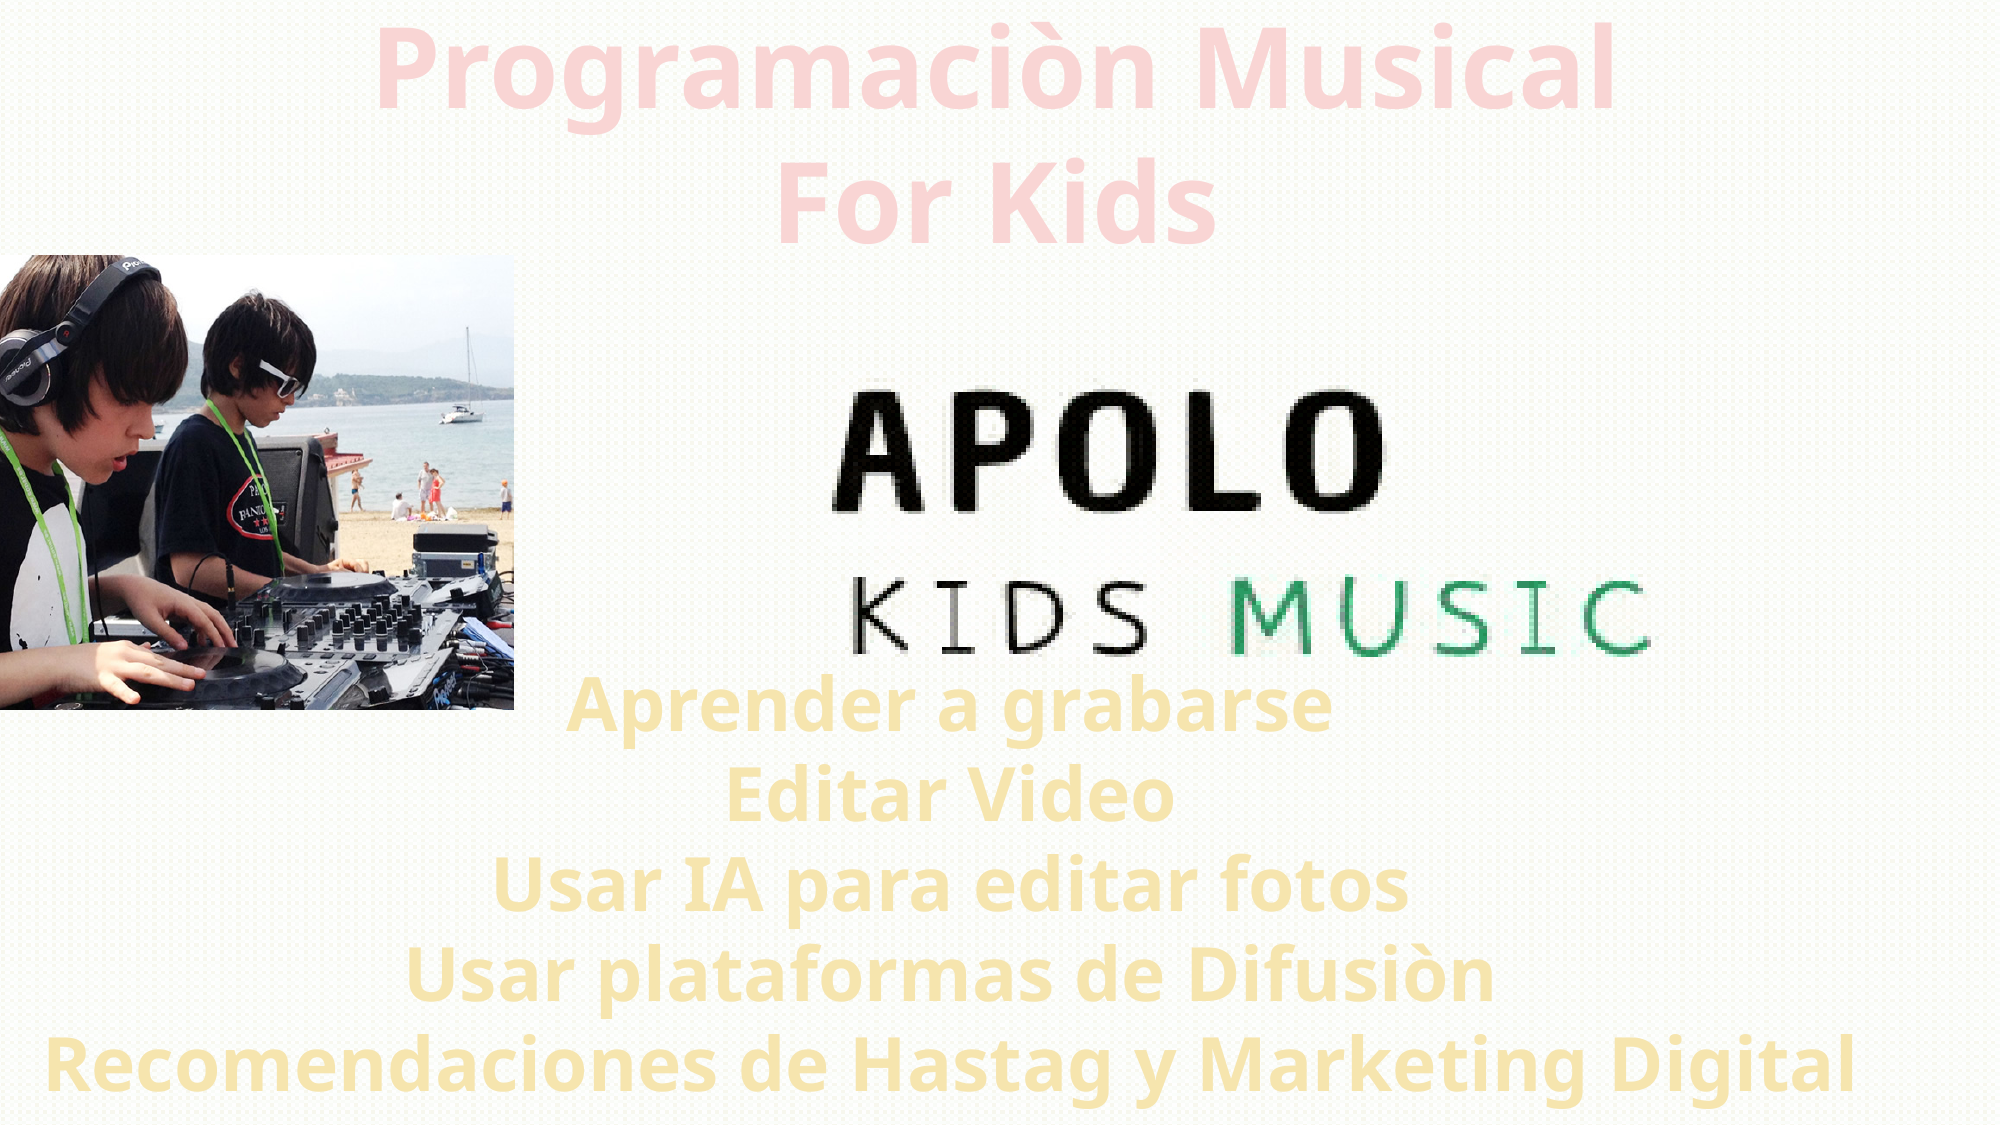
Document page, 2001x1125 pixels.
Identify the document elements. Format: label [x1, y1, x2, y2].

picture [0, 0, 2000, 1125]
list [0, 255, 514, 710]
